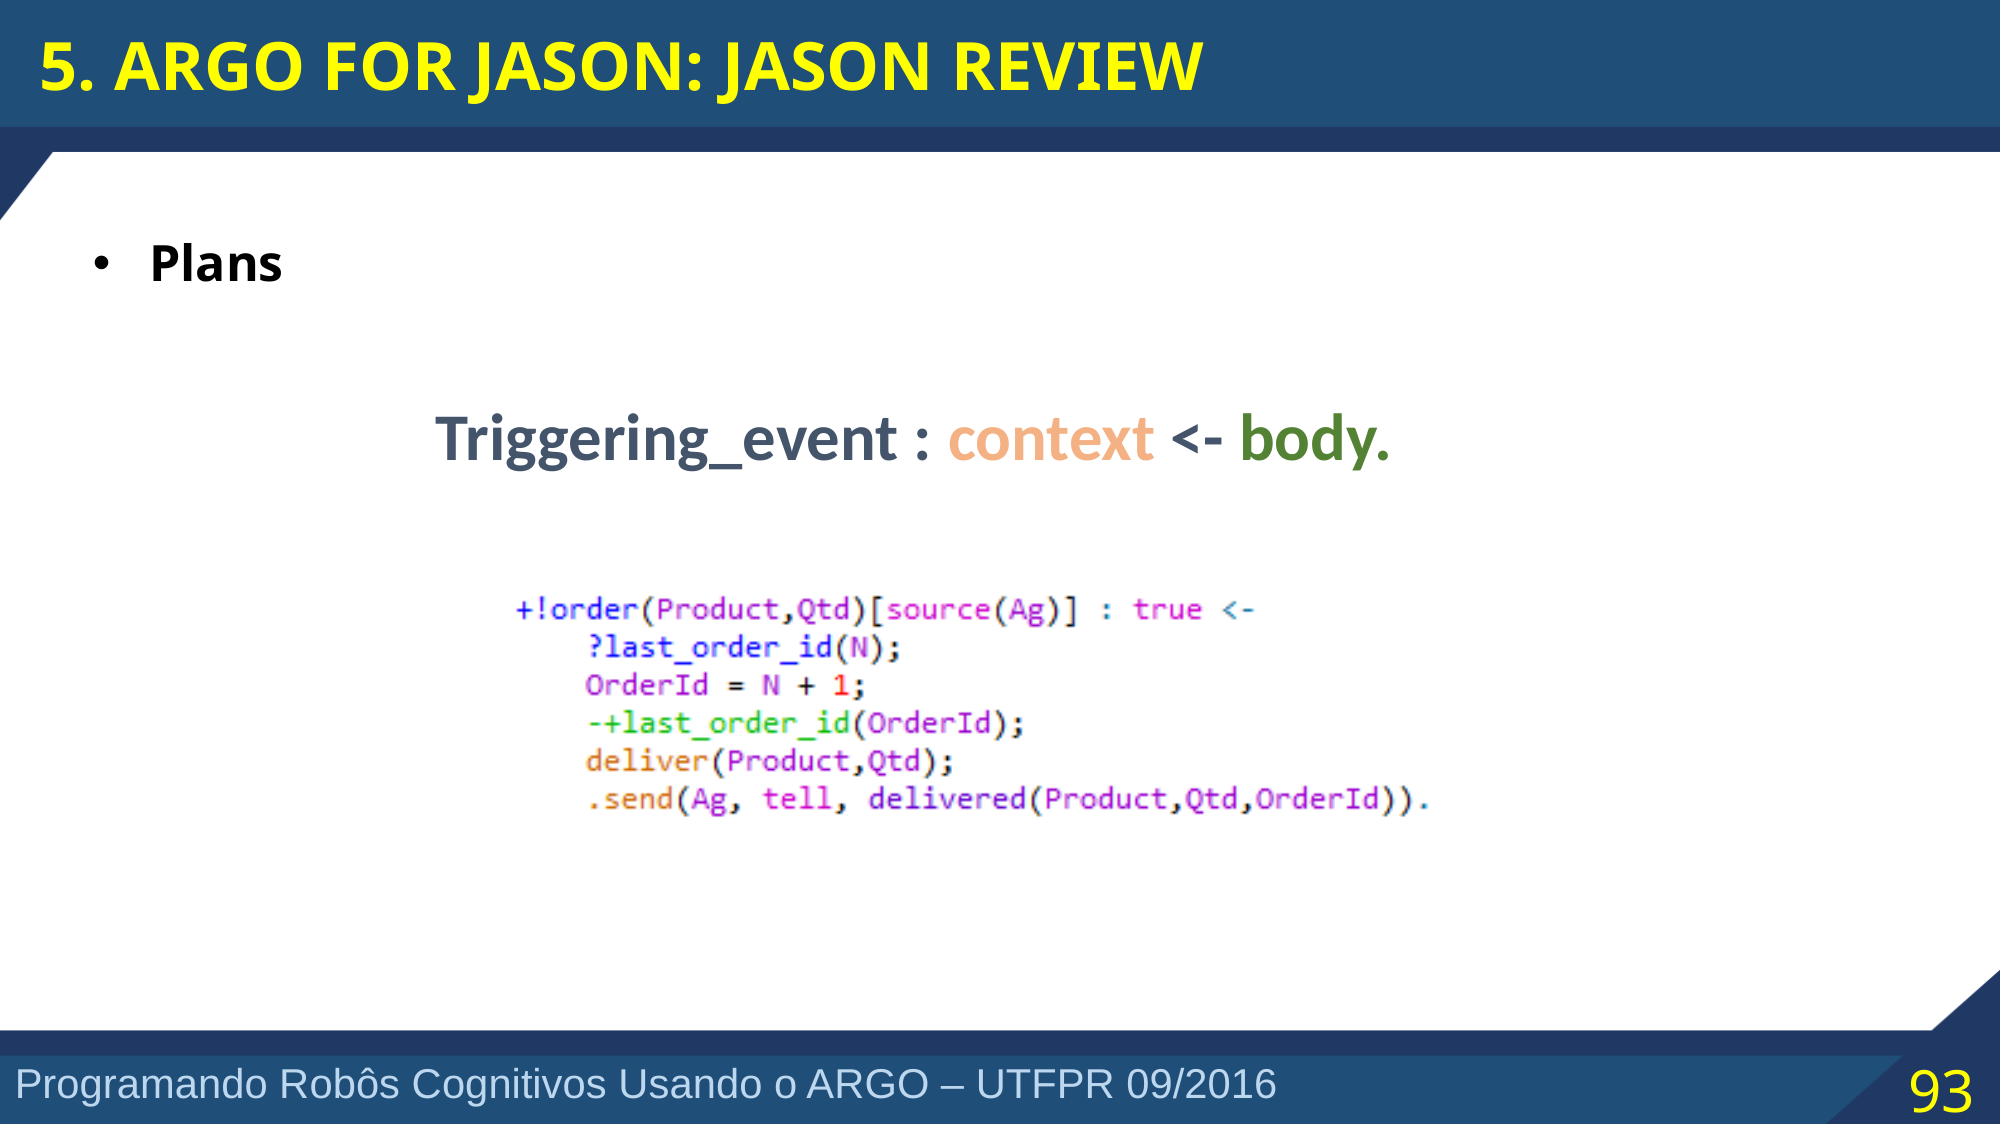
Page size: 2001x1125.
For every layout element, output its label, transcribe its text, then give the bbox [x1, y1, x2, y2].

text_box 5. ARGO FOR JASON: JASON REVIEW [24, 16, 2000, 112]
text_box Plans [77, 231, 1834, 1007]
text_box Triggering_event : context <- body. [186, 386, 1657, 482]
picture [0, 0, 2000, 1124]
